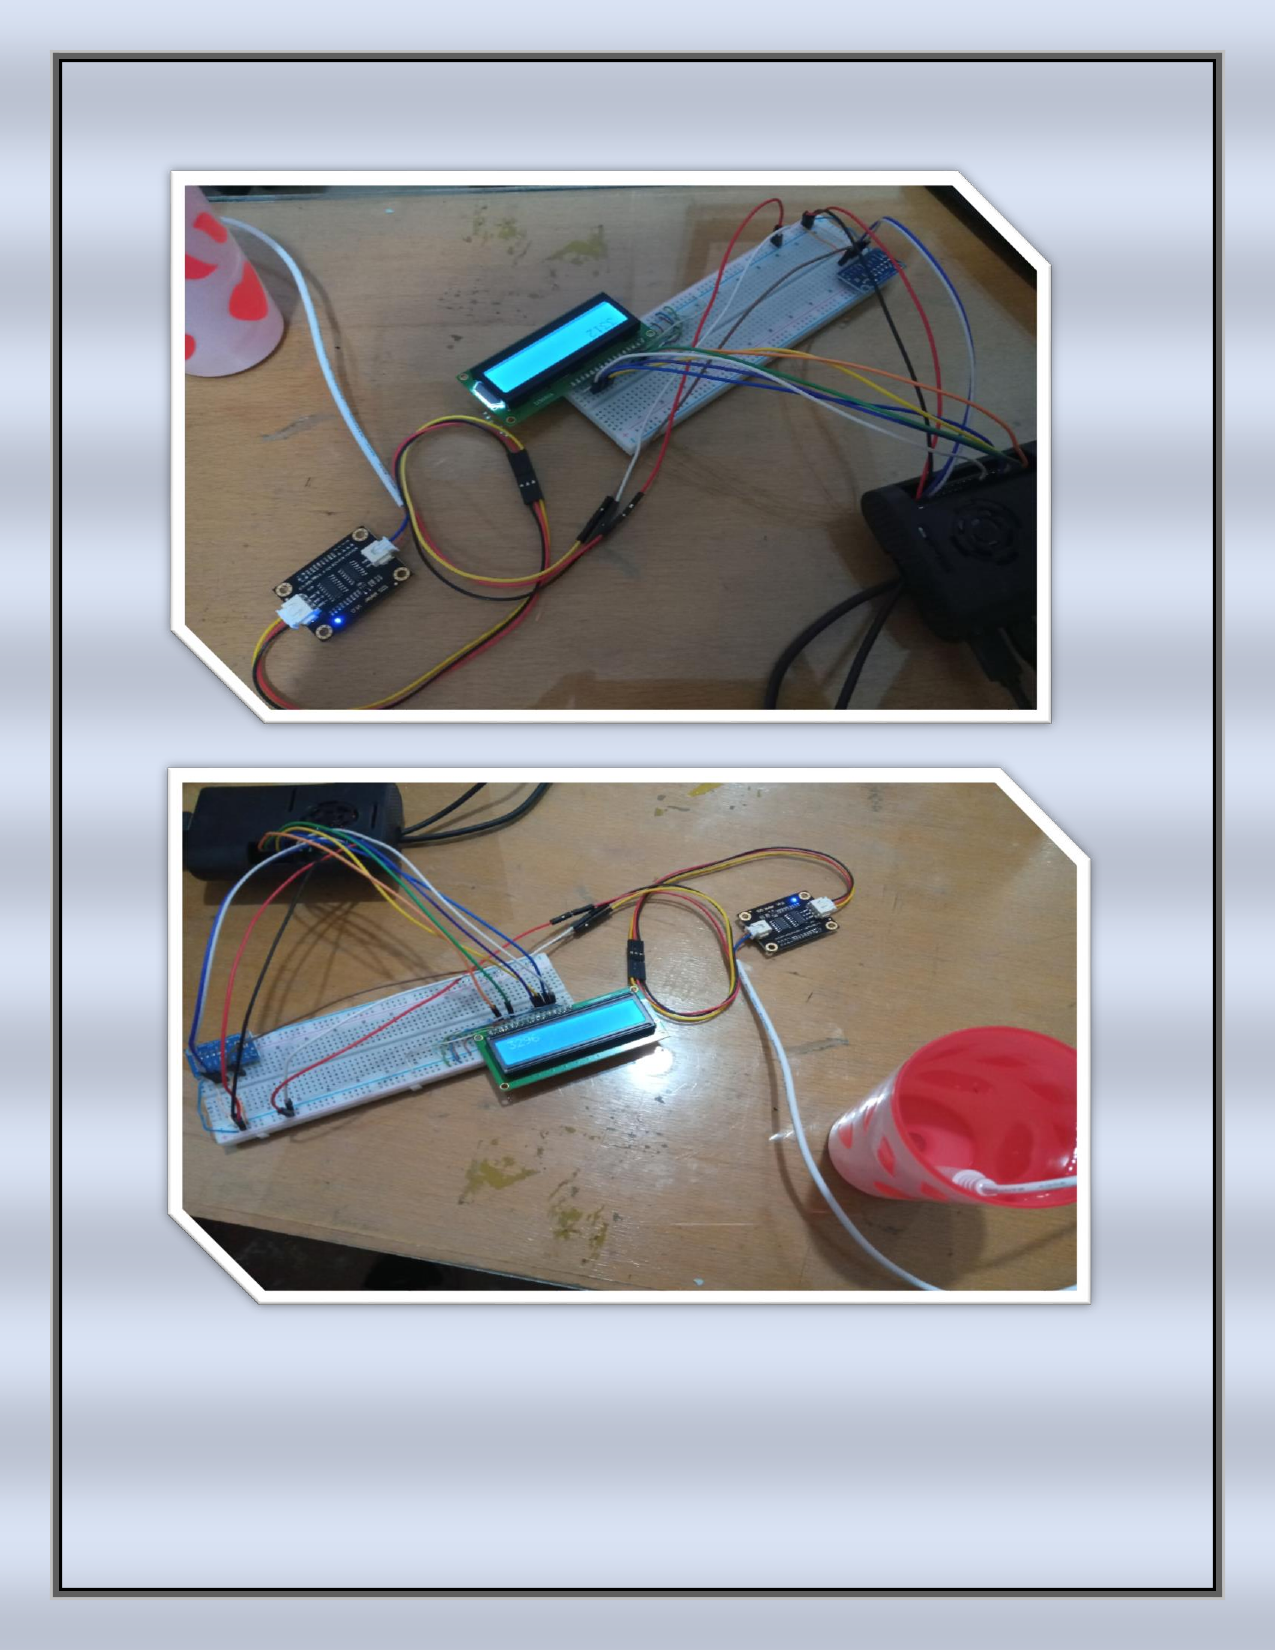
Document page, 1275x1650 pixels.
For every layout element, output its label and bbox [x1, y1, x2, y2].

picture [0, 0, 1275, 1650]
text_box [49, 49, 1226, 1601]
